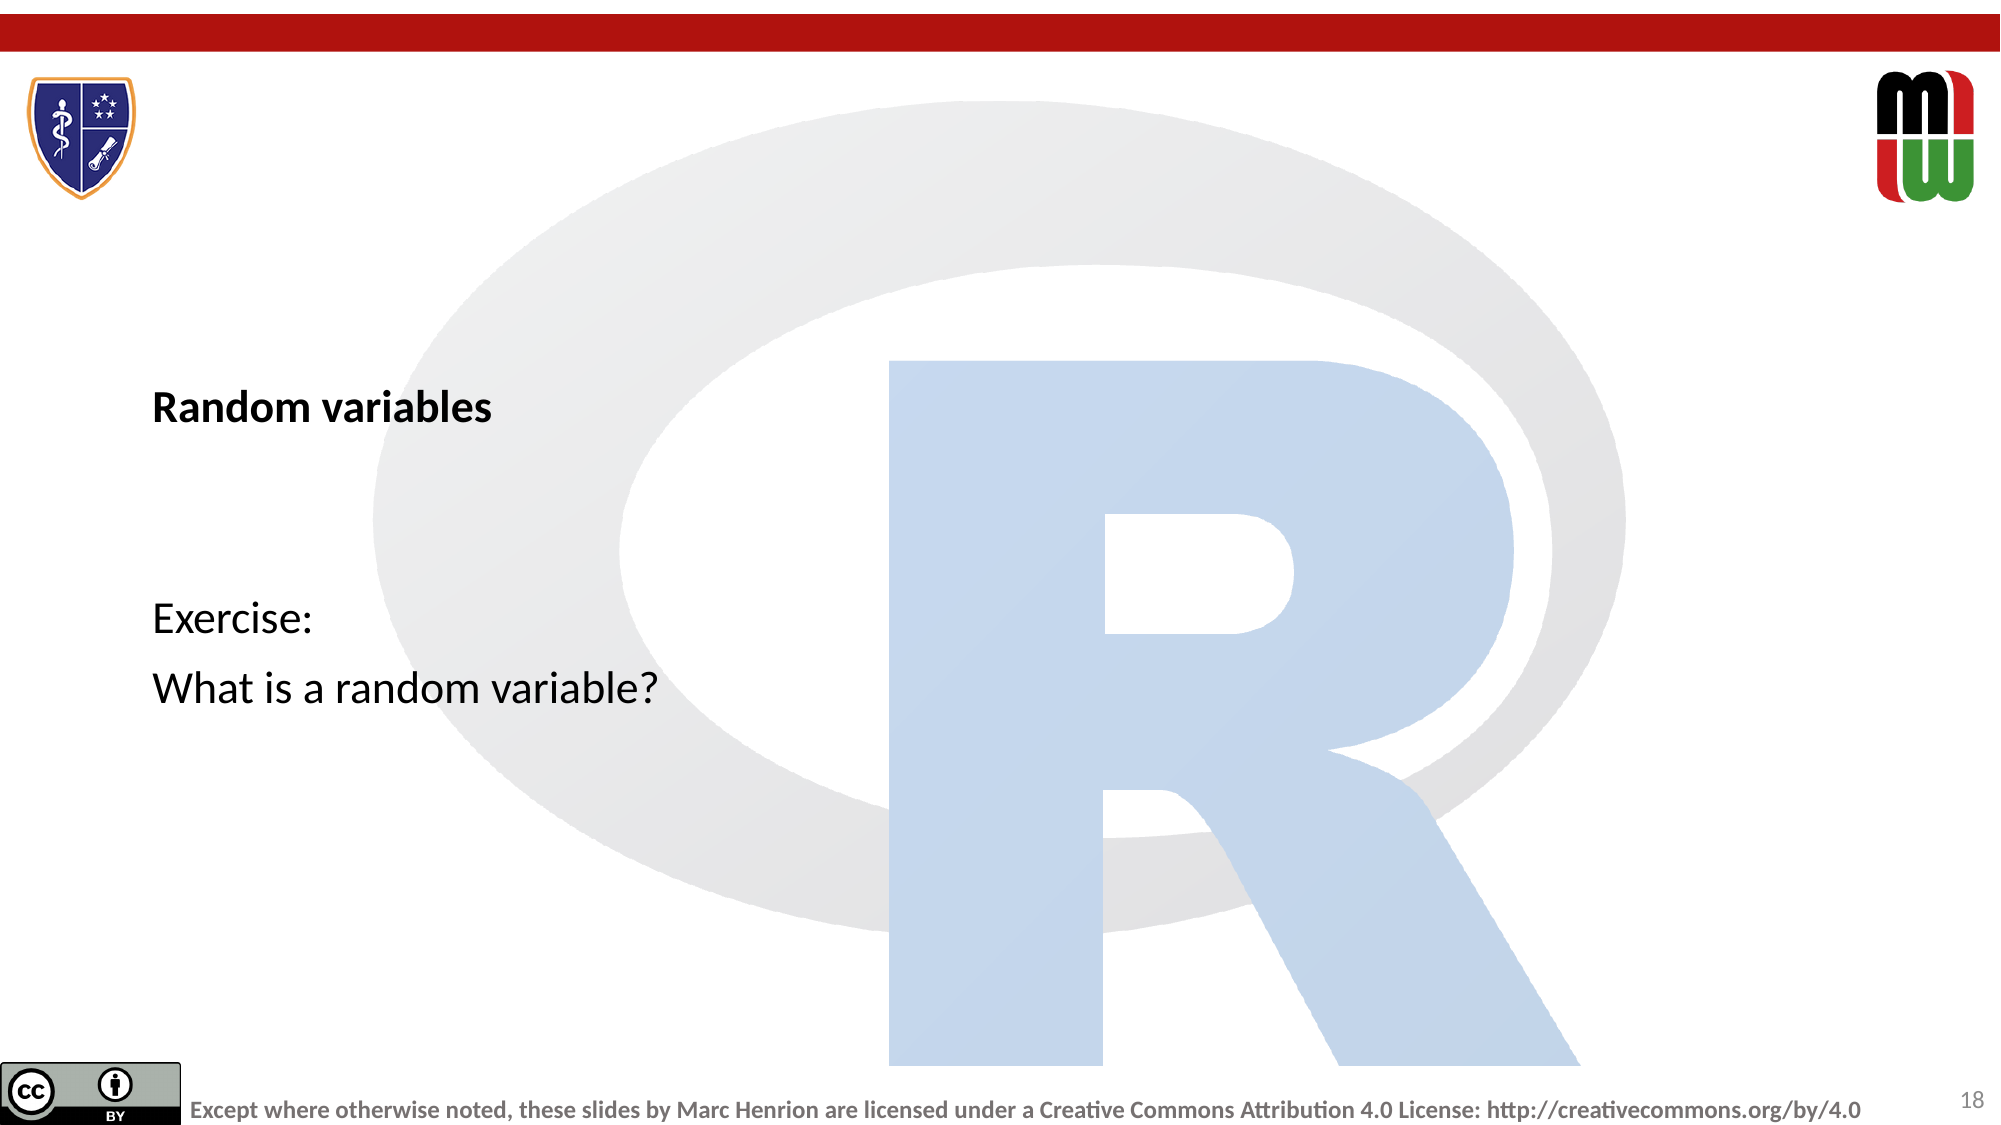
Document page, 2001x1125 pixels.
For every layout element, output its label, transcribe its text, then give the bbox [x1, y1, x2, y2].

slide_number 18 [1550, 1073, 2000, 1125]
picture [0, 1062, 181, 1125]
picture [0, 53, 161, 215]
list Random variables Exercise: What is a random variable? [137, 299, 1863, 1066]
